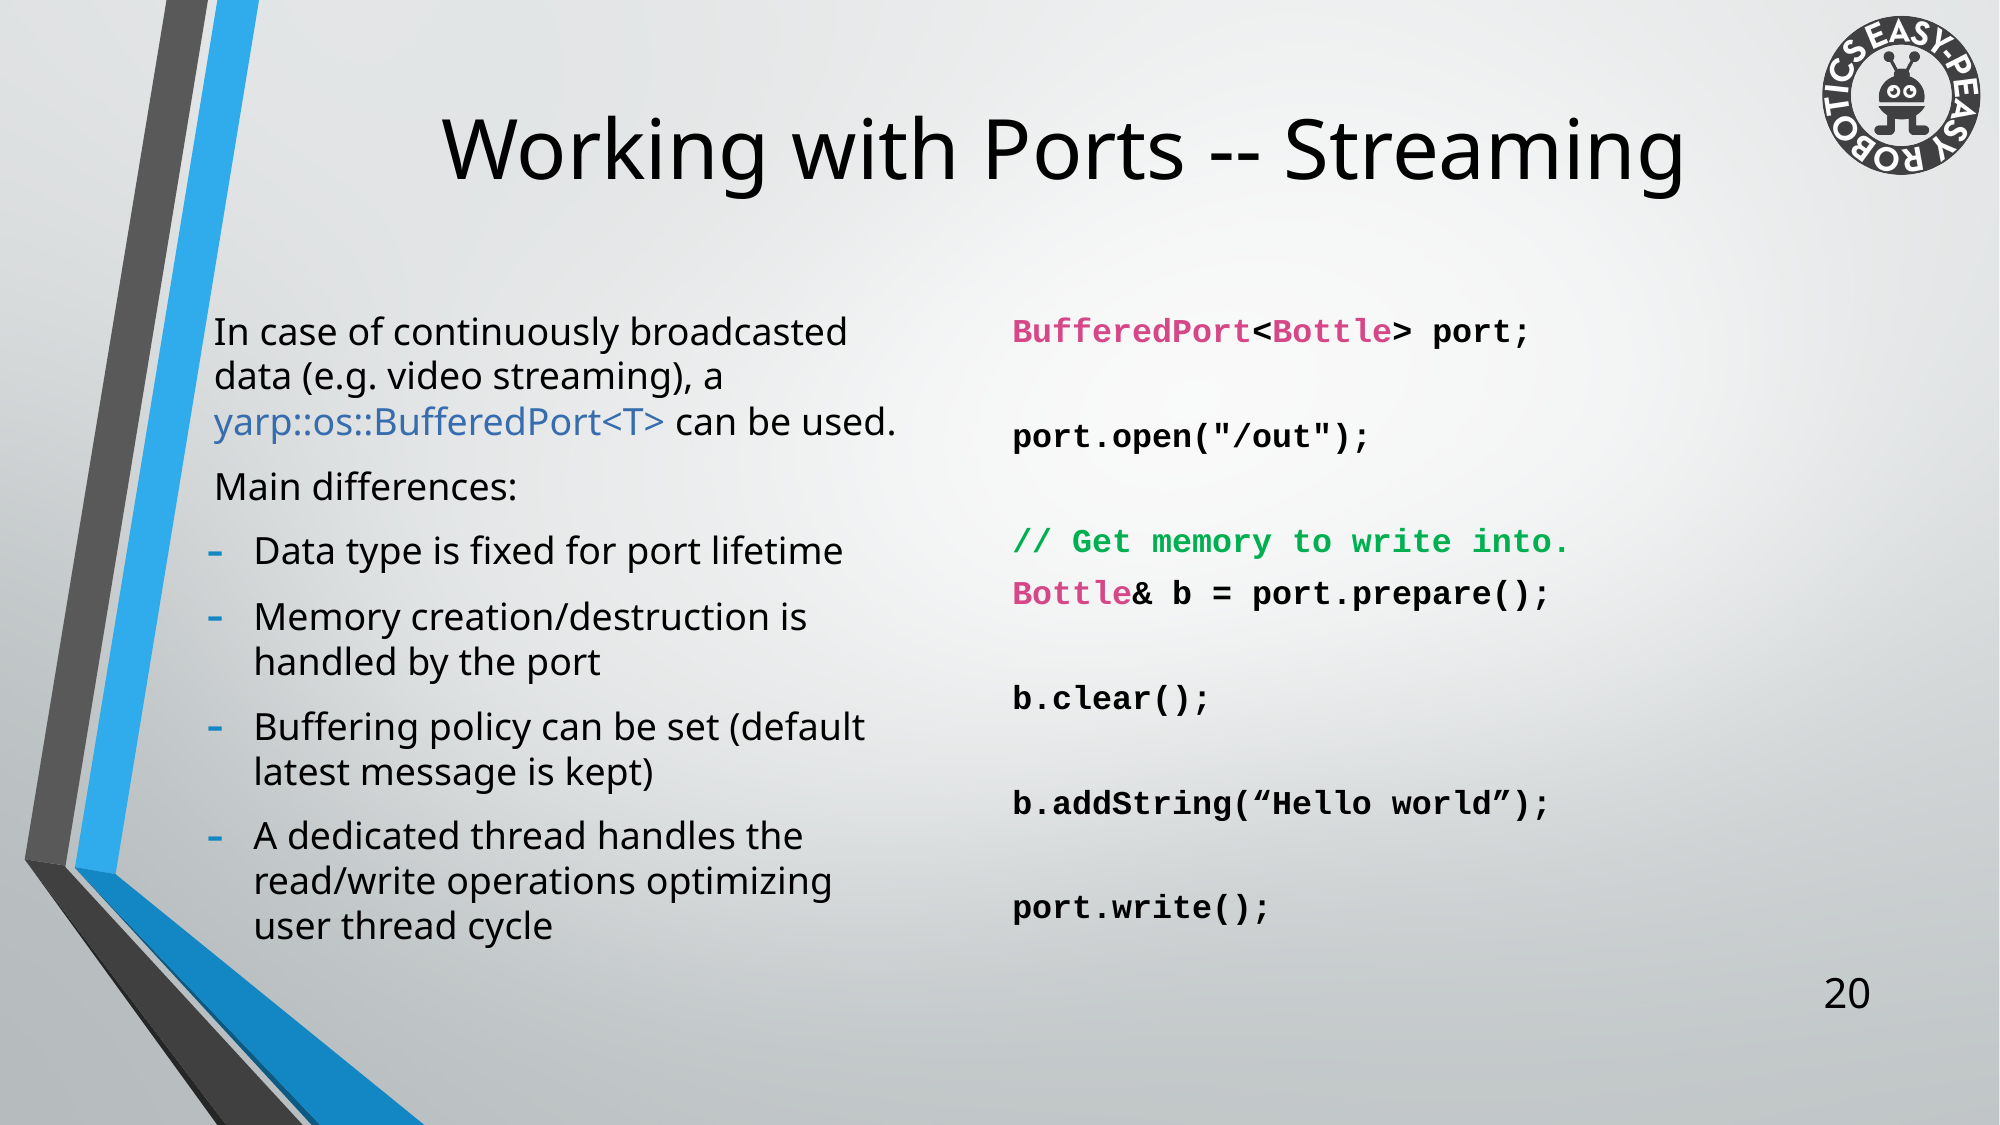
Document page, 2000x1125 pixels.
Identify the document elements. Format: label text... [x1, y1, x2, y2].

list In case of continuously broadcasted data (e.g. video streaming), a yarp::os::BufferedPort<T> can be used. Main differences: Data type is fixed for port lifetime Memory creation/destruction is handled by the port Buffering policy can be set (default latest message is kept) A dedicated thread handles the read/write operations optimizing user thread cycle [191, 299, 929, 988]
list BufferedPort<Bottle> port; port.open("/out"); // Get memory to write into. Bottle& b = port.prepare(); b.clear(); b.addString(“Hello world”); port.write(); [989, 299, 1688, 988]
slide_number 20 [1796, 965, 1887, 1025]
title Working with Ports -- Streaming [243, 2, 1887, 290]
picture [1793, 0, 2000, 212]
